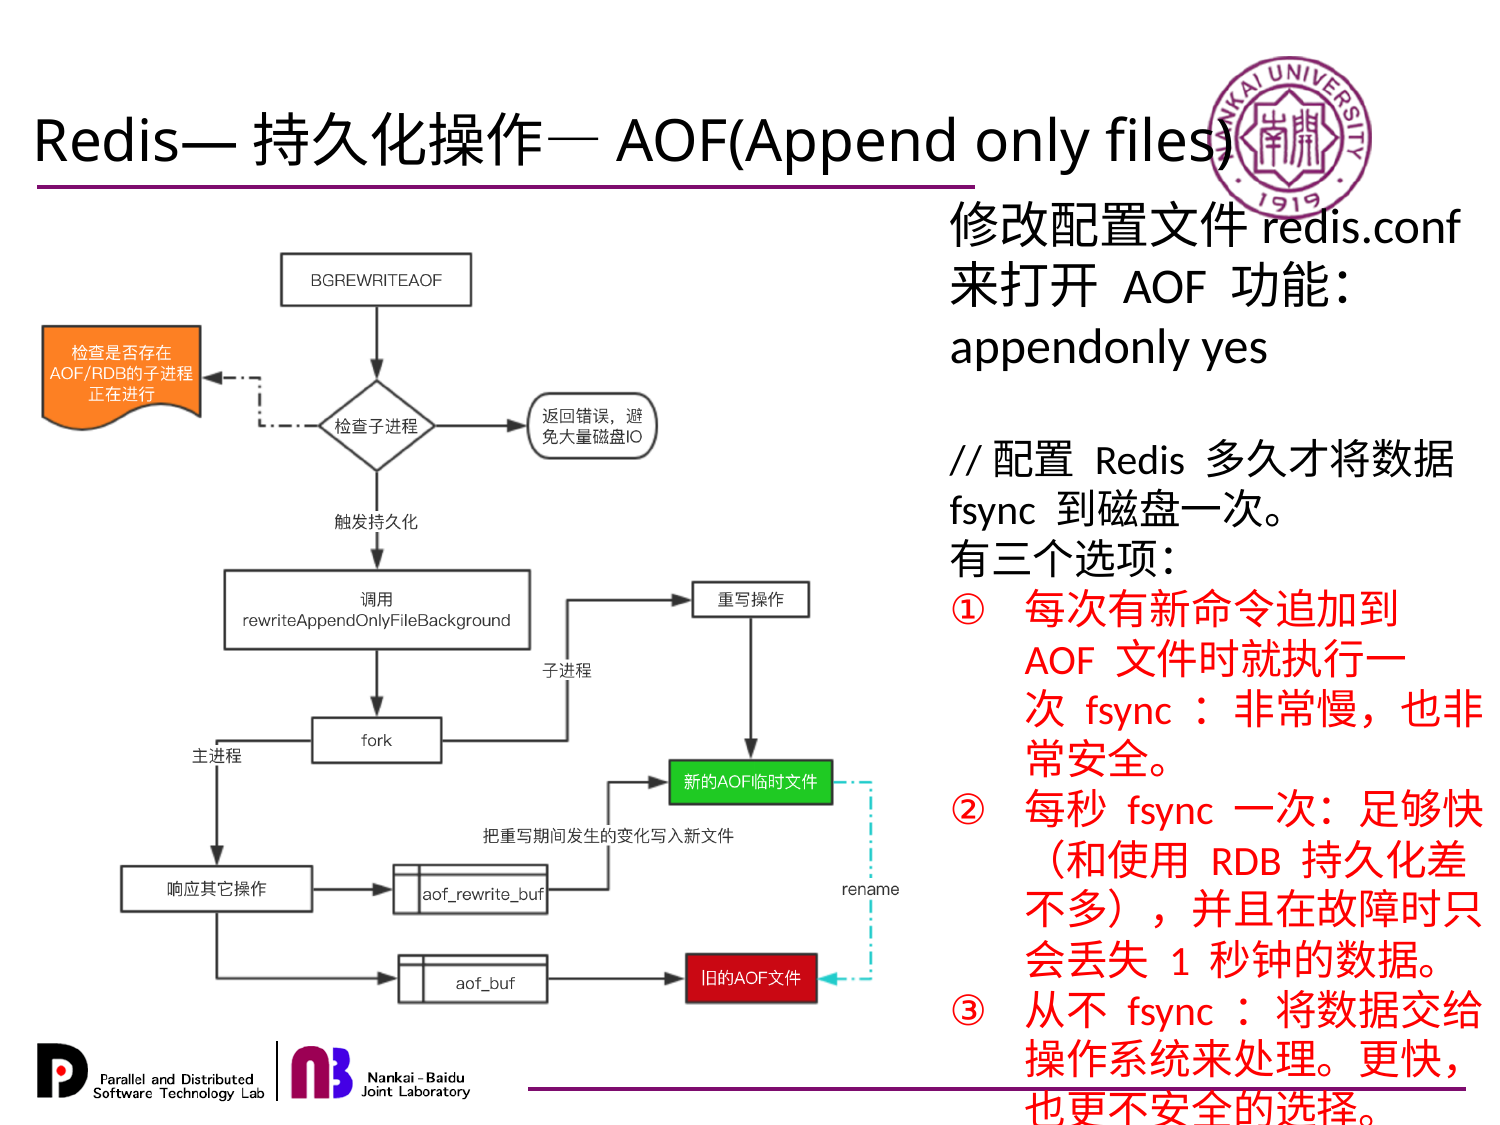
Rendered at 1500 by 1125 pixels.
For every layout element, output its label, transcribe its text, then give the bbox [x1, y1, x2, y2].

text_box 修改配置文件redis.conf来打开 AOF 功能： appendonly yes //配置 Redis 多久才将数据 fsync 到磁盘一次。 有三个选项： 每次有新命令追加到 AOF 文件时就执行一次 fsync ：非常慢，也非常安全。 每秒 fsync 一次：足够快（和使用 RDB 持久化差不多），并且在故障时只会丢失 1 秒钟的数据。 从不 fsync ：将数据交给操作系统来处理。更快，也更不安全的选择。 [934, 185, 1500, 1125]
picture [0, 0, 1500, 1125]
text_box Redis—持久化操作—AOF(Append only files) [18, 95, 1270, 181]
